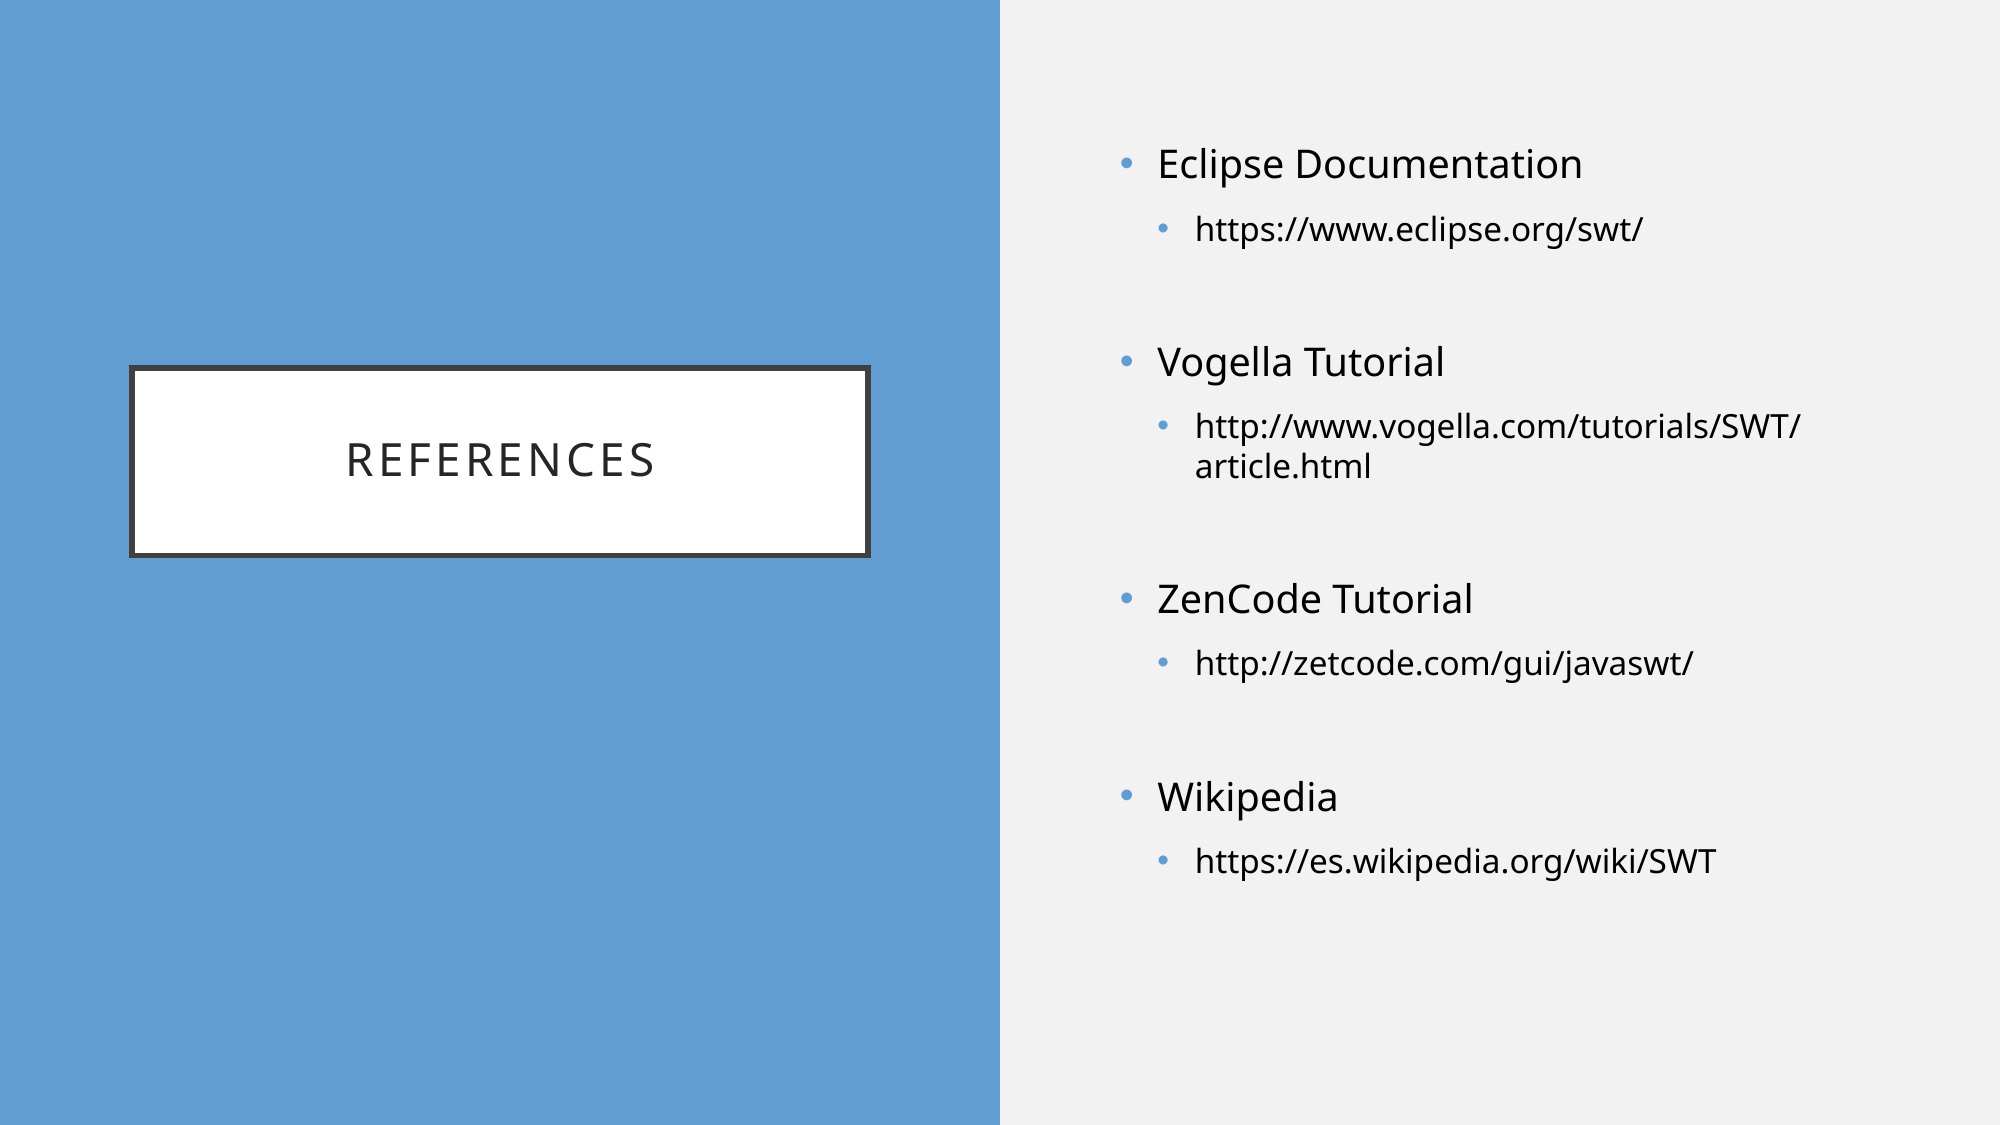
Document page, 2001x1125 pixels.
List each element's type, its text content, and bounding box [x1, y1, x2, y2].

title references [129, 365, 871, 558]
list Eclipse Documentation https://www.eclipse.org/swt/ Vogella Tutorial http://www.vogella.com/tutorials/SWT/article.html ZenCode Tutorial http://zetcode.com/gui/javaswt/ Wikipedia https://es.wikipedia.org/wiki/SWT [1104, 131, 1895, 993]
